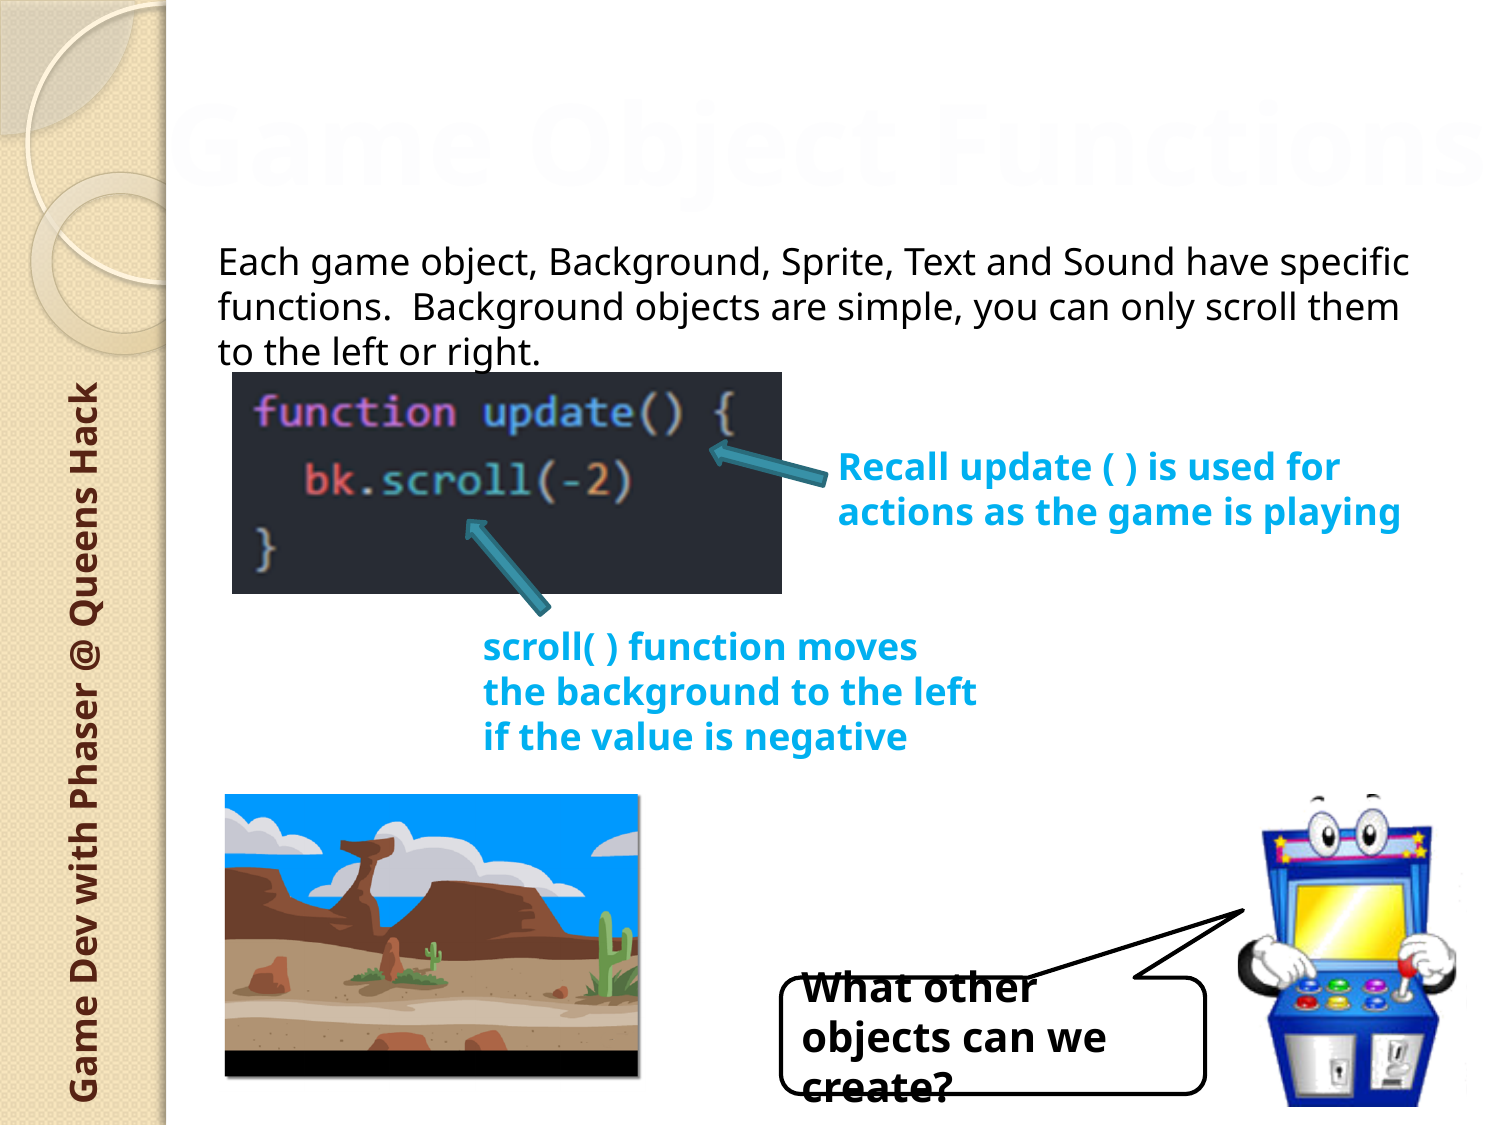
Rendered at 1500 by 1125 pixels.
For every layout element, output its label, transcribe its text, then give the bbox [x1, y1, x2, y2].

text_box What other objects can we create? [778, 912, 1230, 1097]
text_box Recall update ( ) is used for actions as the game is playing [822, 435, 1418, 541]
text_box Each game object, Background, Sprite, Text and Sound have specific functions. Background objects are simple, you can only scroll them to the left or right. [203, 230, 1462, 426]
text_box [789, 461, 822, 488]
text_box [528, 604, 552, 615]
text_box scroll( ) function moves the background to the left if the value is negative [468, 615, 993, 766]
picture [219, 793, 647, 1092]
picture [232, 372, 782, 594]
text_box Game Object Functions [150, 65, 1500, 216]
picture [1237, 793, 1467, 1107]
